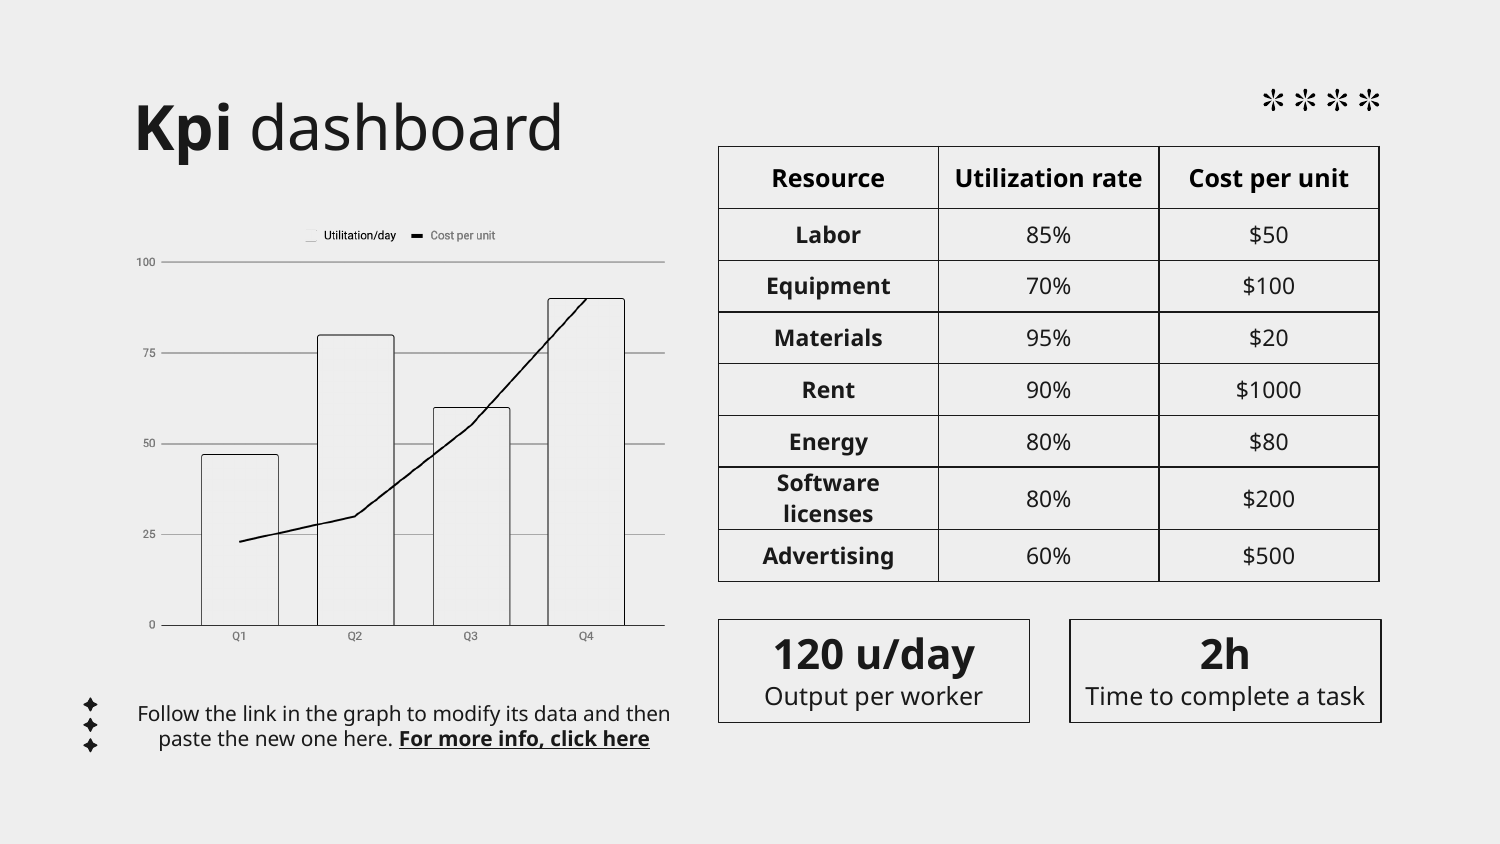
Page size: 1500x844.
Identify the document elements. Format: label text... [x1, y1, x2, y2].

table_cell $500 [1160, 530, 1378, 581]
table_cell 95% [939, 313, 1158, 363]
table_cell 60% [939, 530, 1158, 581]
table_cell $1000 [1160, 364, 1378, 415]
picture [113, 206, 687, 665]
title Kpi dashboard [1338, 72, 1382, 167]
table_cell Equipment [719, 261, 938, 311]
table_cell $80 [1160, 416, 1378, 466]
table_cell $50 [1160, 209, 1378, 260]
table_cell 70% [939, 261, 1158, 311]
table_header Utilization rate [939, 147, 1158, 208]
table_cell $100 [1160, 261, 1378, 311]
table_cell Software licenses [719, 468, 938, 529]
text_box Time to complete a task [1070, 672, 1382, 718]
table_cell 90% [939, 364, 1158, 415]
text_box [1070, 718, 1382, 723]
text_box Output per worker [718, 672, 1030, 718]
title Kpi dashboard [118, 72, 1304, 167]
table_cell Labor [719, 209, 938, 260]
text_box 2h [1070, 619, 1382, 672]
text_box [1309, 41, 1333, 159]
table_cell Rent [719, 364, 938, 415]
table_cell $200 [1160, 468, 1378, 529]
text_box 120 u/day [718, 619, 1030, 672]
table_header Cost per unit [1160, 147, 1378, 208]
table_cell Materials [719, 313, 938, 363]
table_cell 80% [939, 416, 1158, 466]
text_box Follow the link in the graph to modify its data and then paste the new one here. For more info, click here [117, 704, 691, 750]
table_header Resource [719, 147, 938, 208]
table_cell 85% [939, 209, 1158, 260]
table_cell Advertising [719, 530, 938, 581]
text_box [718, 718, 1030, 723]
table_cell $20 [1160, 313, 1378, 363]
table_cell Energy [719, 416, 938, 466]
table_cell 80% [939, 468, 1158, 529]
